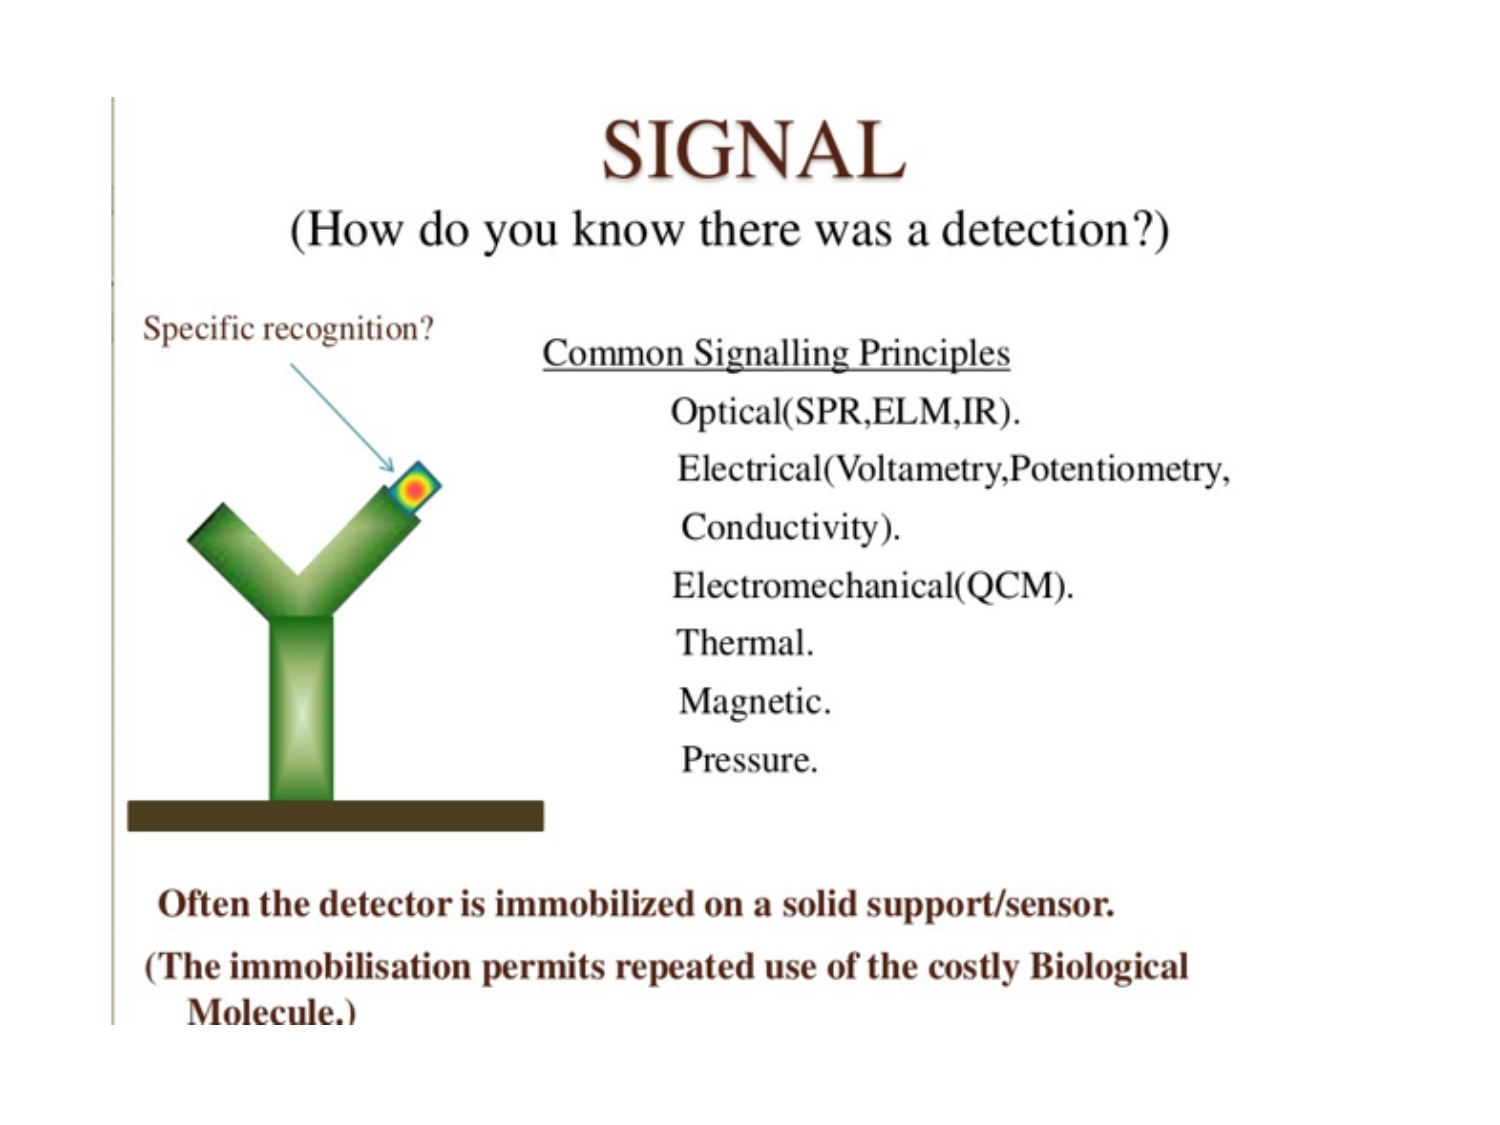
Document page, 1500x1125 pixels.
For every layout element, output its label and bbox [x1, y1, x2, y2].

picture [111, 97, 1319, 1025]
